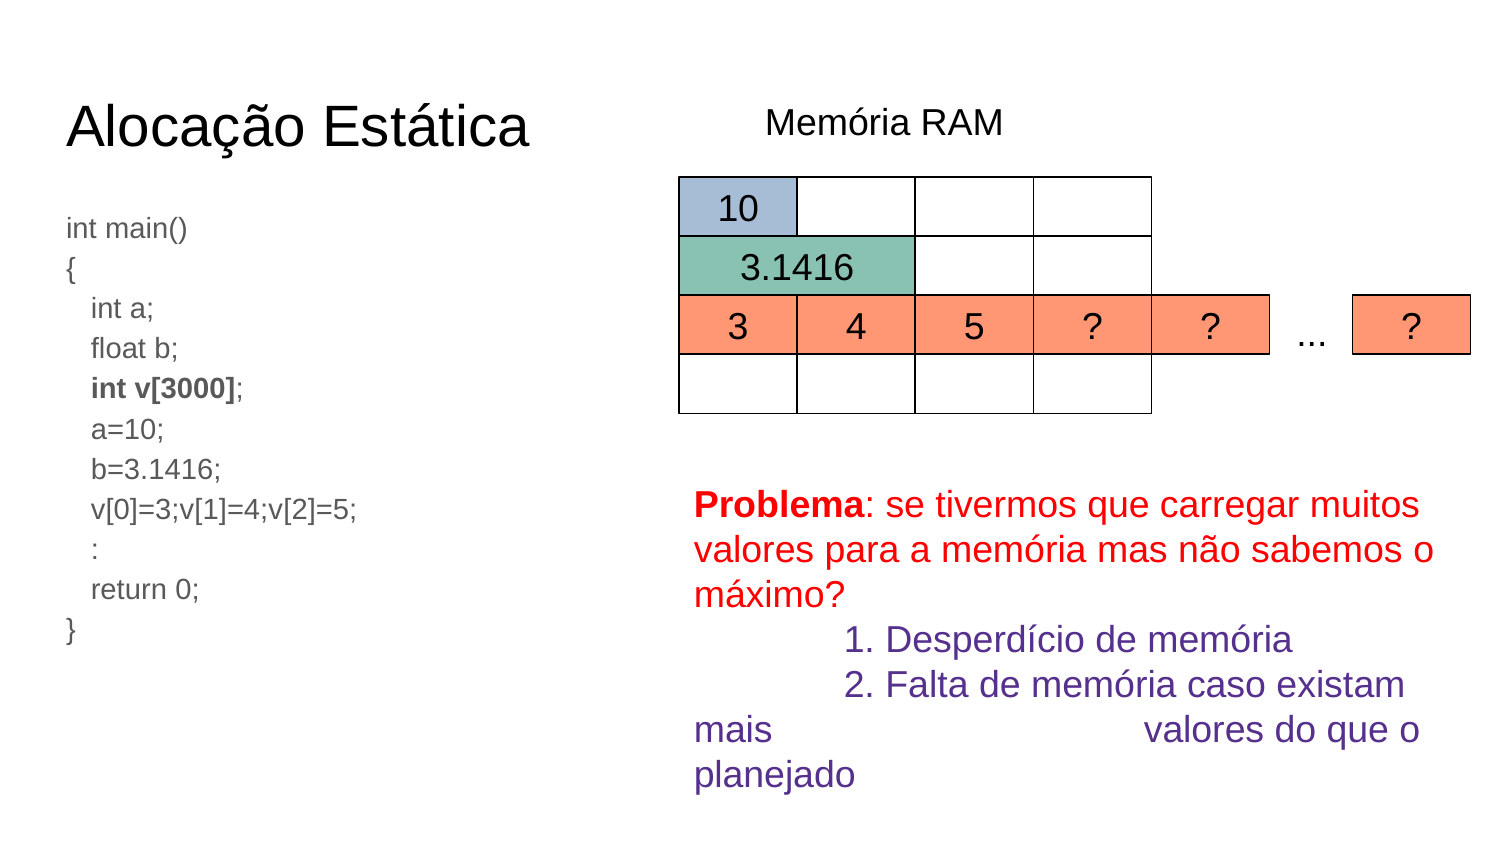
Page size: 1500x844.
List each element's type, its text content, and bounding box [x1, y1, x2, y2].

text_box [1033, 355, 1152, 414]
text_box [797, 354, 915, 414]
text_box ? [1352, 295, 1471, 355]
text_box [679, 354, 797, 414]
text_box [915, 354, 1033, 414]
text_box Problema: se tivermos que carregar muitos valores para a memória mas não sabemos o máximo? 1. Desperdício de memória 2. Falta de memória caso existam mais valores do que o planejado [679, 472, 1477, 740]
text_box 5 [915, 295, 1033, 354]
text_box [797, 177, 915, 236]
text_box 4 [797, 295, 915, 354]
text_box Alocação Estática [51, 72, 1449, 167]
text_box int main() { int a; float b; int v[3000]; a=10; b=3.1416; v[0]=3;v[1]=4;v[2]=5; : return 0; } [51, 189, 561, 750]
text_box [915, 236, 1033, 295]
text_box [1033, 177, 1152, 236]
text_box 10 [679, 177, 797, 236]
text_box 3 [679, 295, 797, 354]
text_box [915, 177, 1033, 236]
text_box 3.1416 [679, 236, 915, 295]
text_box ? [1151, 295, 1270, 355]
text_box [1033, 236, 1152, 295]
text_box Memória RAM [749, 90, 1075, 166]
text_box ... [1281, 301, 1370, 358]
text_box ? [1033, 295, 1151, 355]
